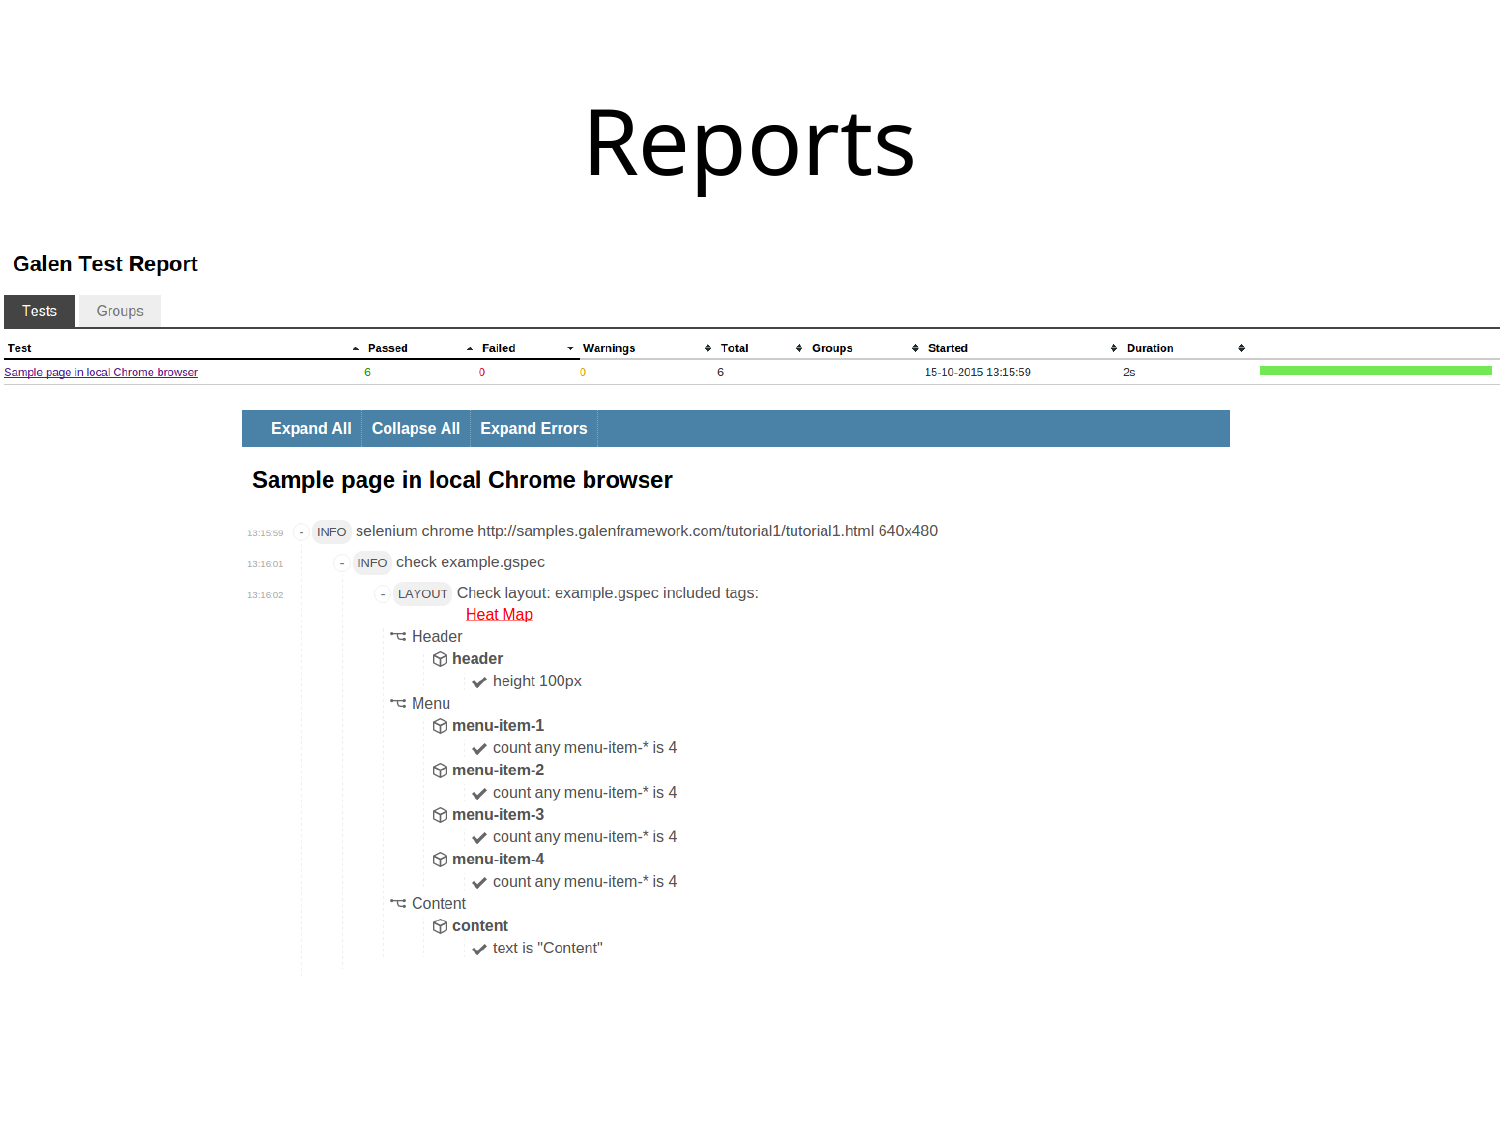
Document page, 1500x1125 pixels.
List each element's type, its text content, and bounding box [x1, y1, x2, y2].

picture [241, 410, 1230, 981]
title Reports [75, 45, 1425, 233]
picture [0, 243, 1500, 401]
